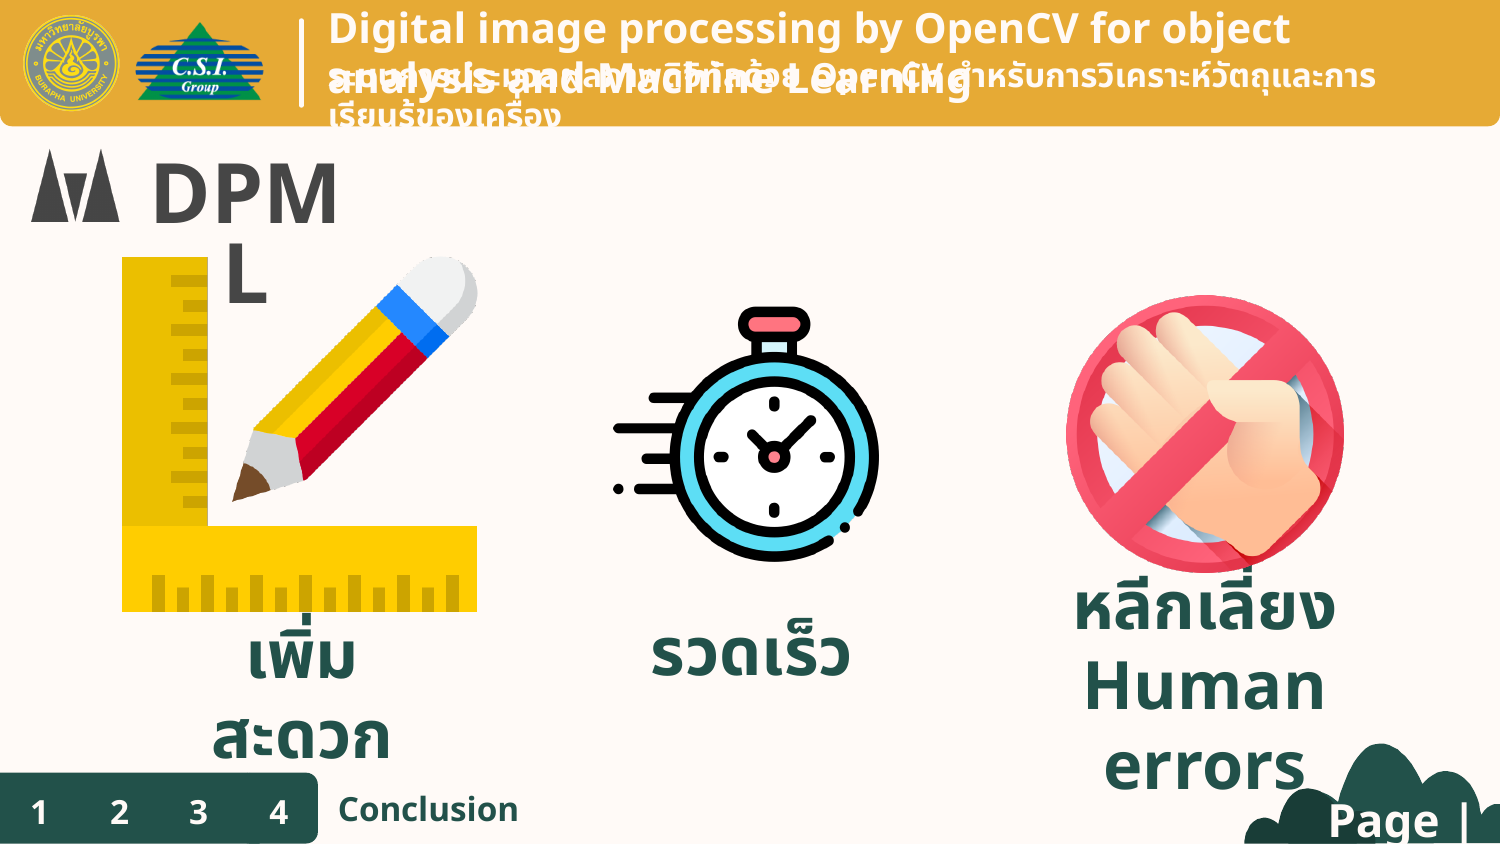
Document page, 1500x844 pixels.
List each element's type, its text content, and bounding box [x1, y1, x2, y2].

text_box 1 [7, 779, 72, 844]
text_box ระบบการประมวลผลภาพดิจิทัลด้วย OpenCV สำหรับการวิเคราะห์วัตถุและการเรียนรู้ของเครื่อง [312, 63, 1454, 126]
picture [1065, 294, 1345, 574]
text_box Digital image processing by OpenCV for object analysis and Machine Learning [312, 20, 1482, 83]
picture [133, 20, 267, 102]
text_box เพิ่มสะดวก [149, 647, 455, 736]
text_box 4 [246, 779, 312, 844]
text_box [0, 0, 1500, 129]
text_box [235, 770, 319, 844]
text_box หลีกเลี่ยง Human errors [1039, 596, 1371, 770]
picture [103, 238, 495, 630]
text_box รวดเร็ว [624, 597, 879, 700]
text_box DPML [116, 129, 376, 228]
text_box [0, 772, 242, 844]
picture [30, 147, 122, 228]
text_box 3 [166, 779, 231, 844]
text_box Conclusion [319, 775, 538, 841]
picture [613, 301, 879, 567]
picture [18, 10, 124, 116]
text_box 2 [87, 779, 152, 844]
